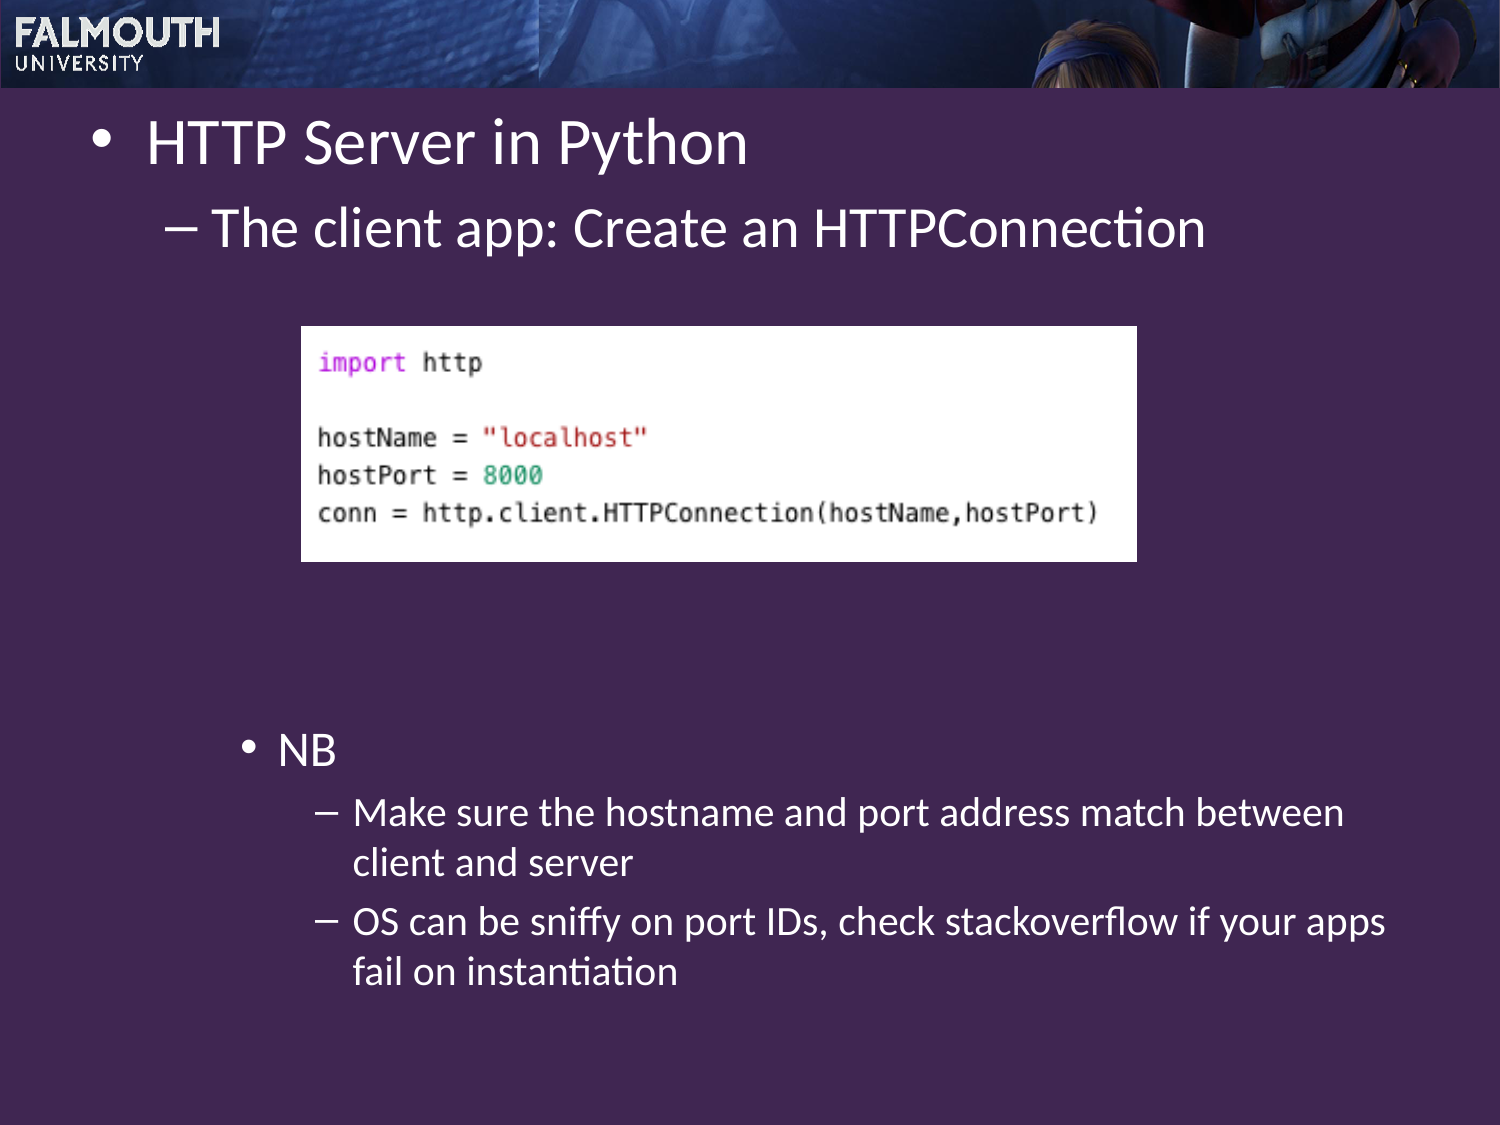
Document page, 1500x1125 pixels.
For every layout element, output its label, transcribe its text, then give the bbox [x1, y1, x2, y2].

list HTTP Server in Python The client app: Create an HTTPConnection NB Make sure the hostname and port address match between client and server OS can be sniffy on port IDs, check stackoverflow if your apps fail on instantiation [75, 90, 1425, 1106]
picture [300, 325, 1137, 562]
picture [0, 0, 1500, 90]
